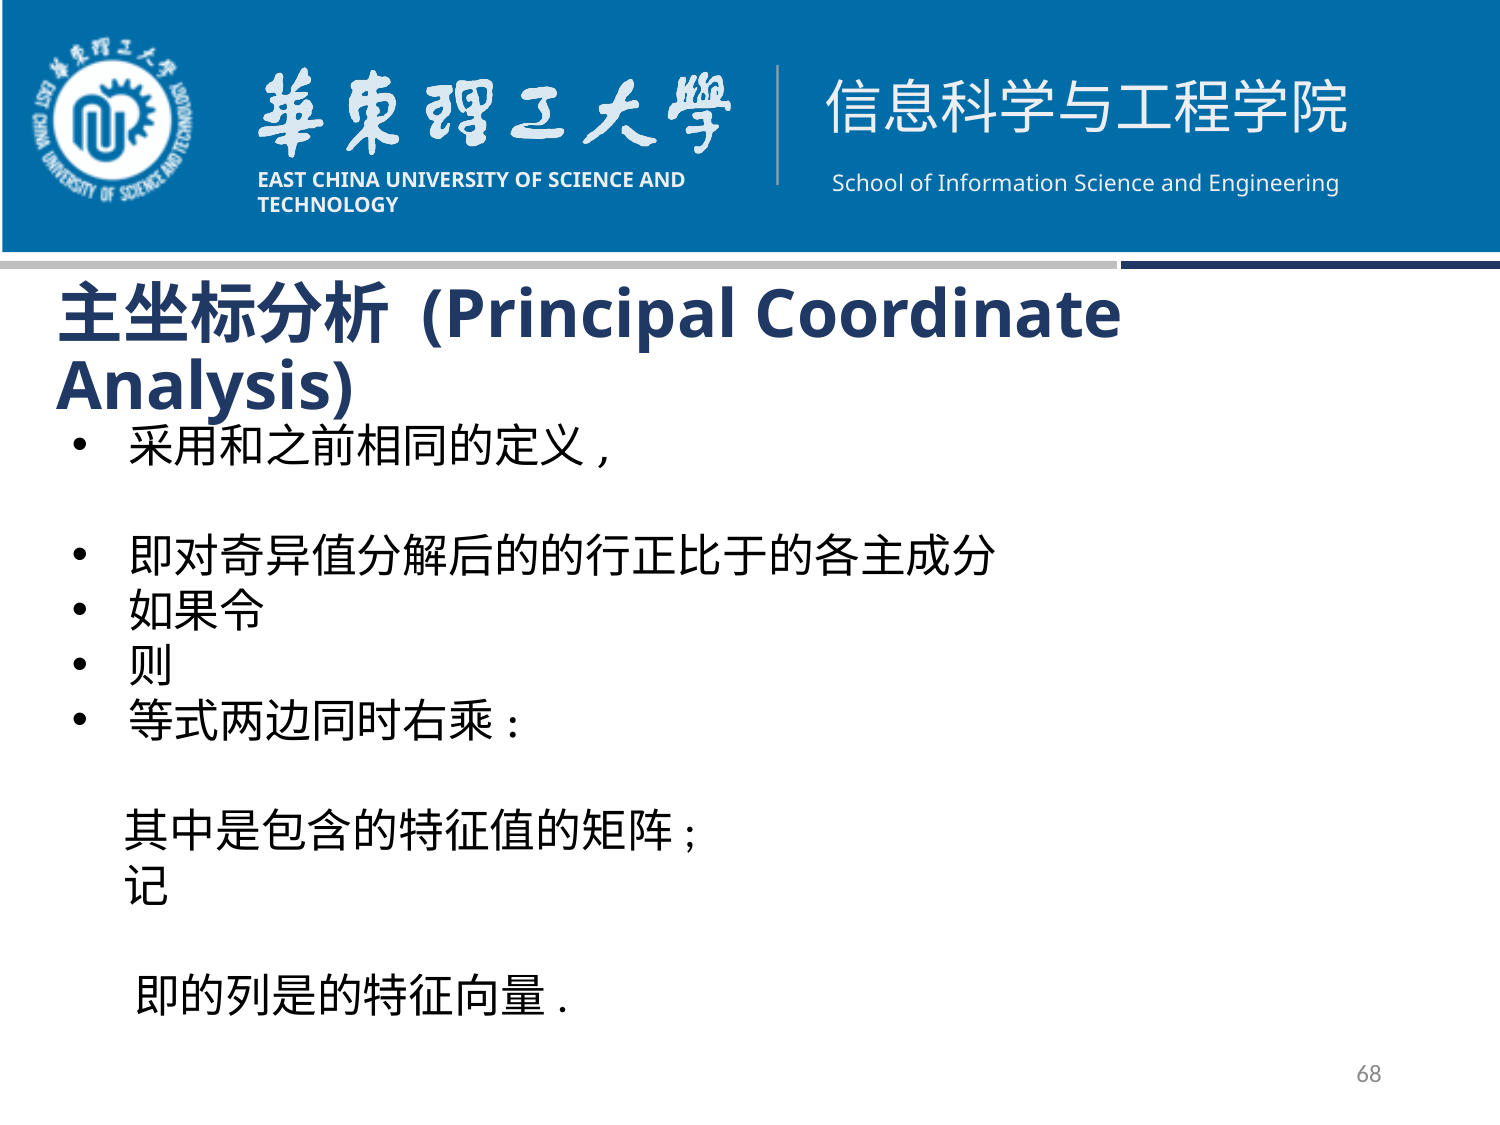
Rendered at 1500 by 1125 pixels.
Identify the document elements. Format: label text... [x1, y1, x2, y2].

text_box 主坐标分析 (Principal Coordinate Analysis) [45, 269, 1408, 433]
picture [22, 32, 202, 214]
slide_number 68 [1059, 1042, 1397, 1103]
